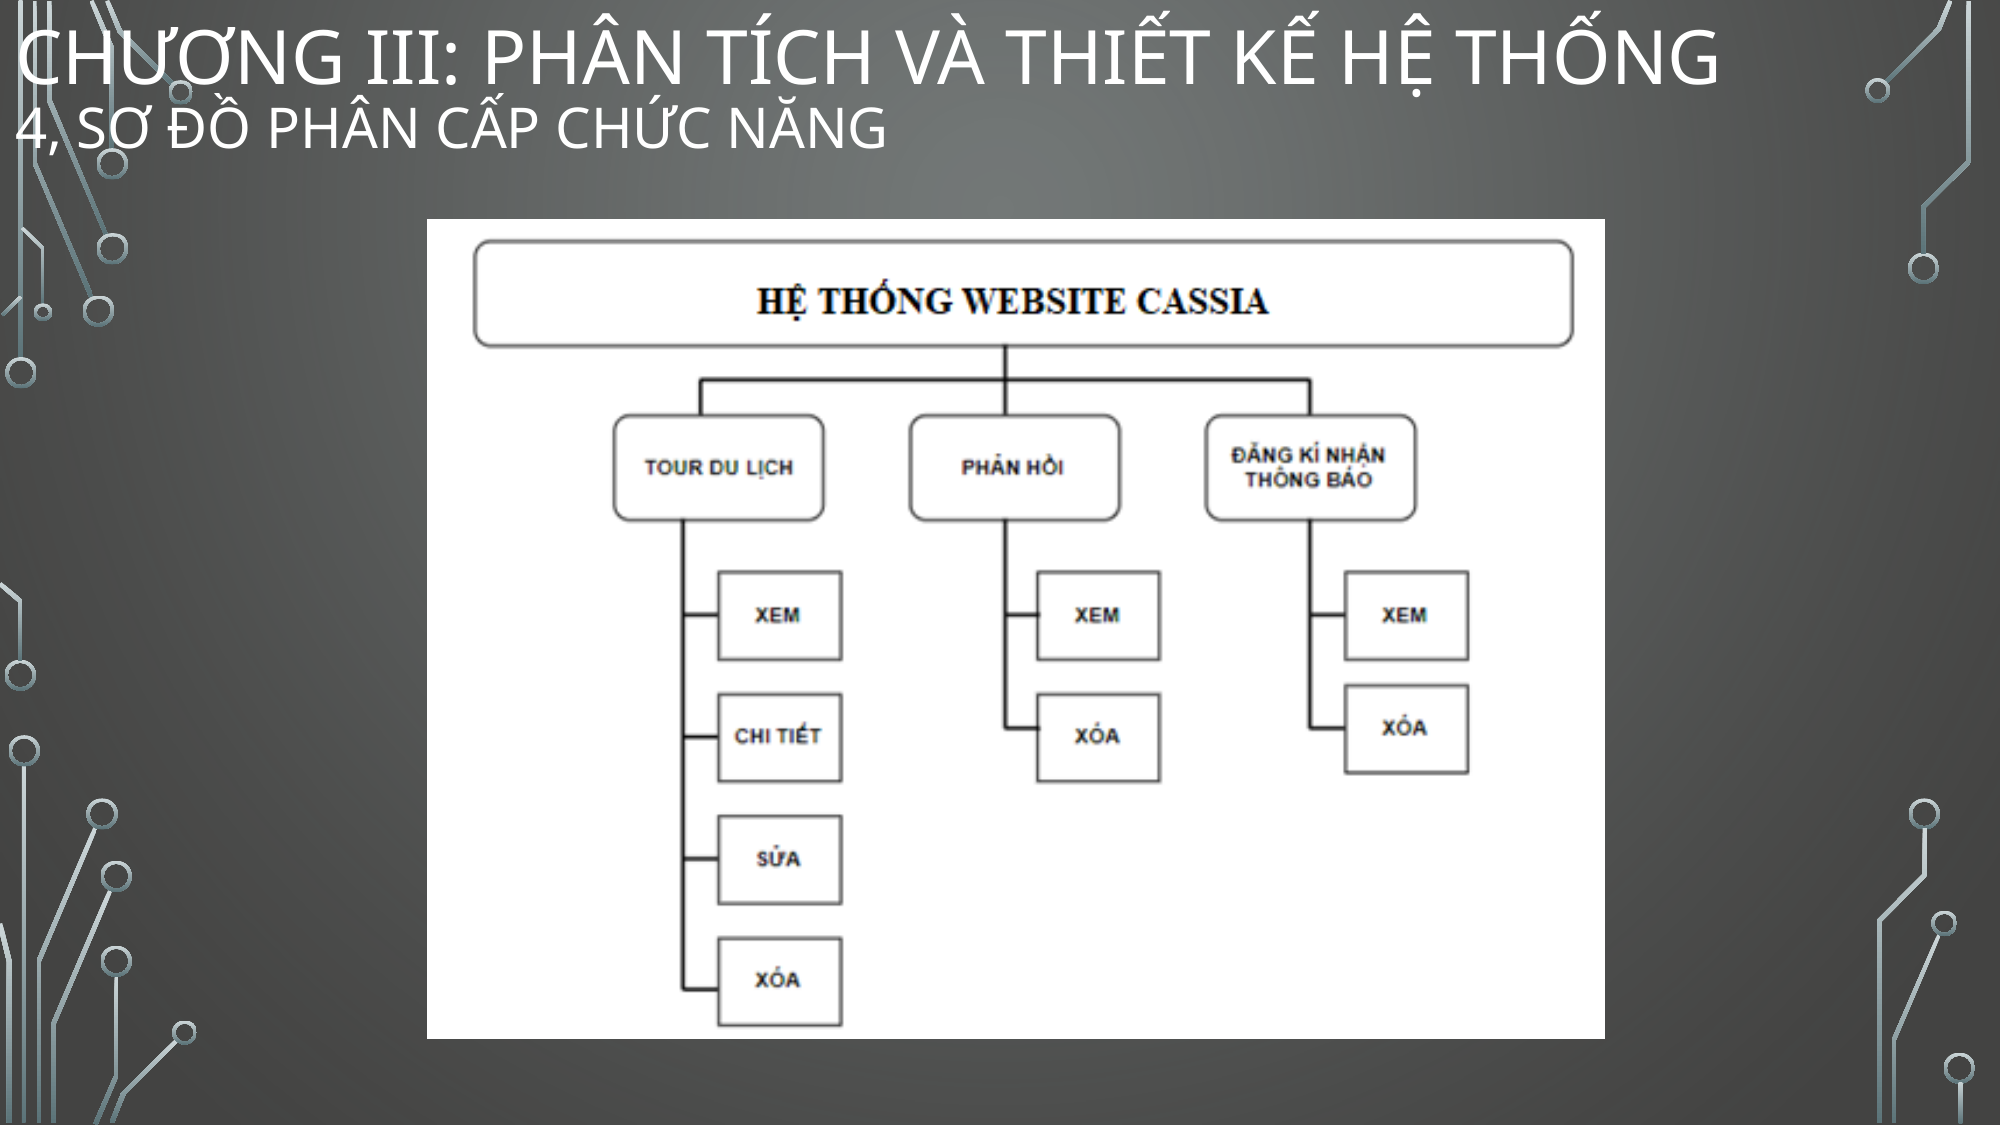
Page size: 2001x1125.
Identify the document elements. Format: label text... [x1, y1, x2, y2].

title Chương III: Phân tích và thiết kế hệ Thống 4, Sơ đồ Phân Cấp chức năng [0, 0, 1845, 181]
picture [427, 219, 1606, 1040]
